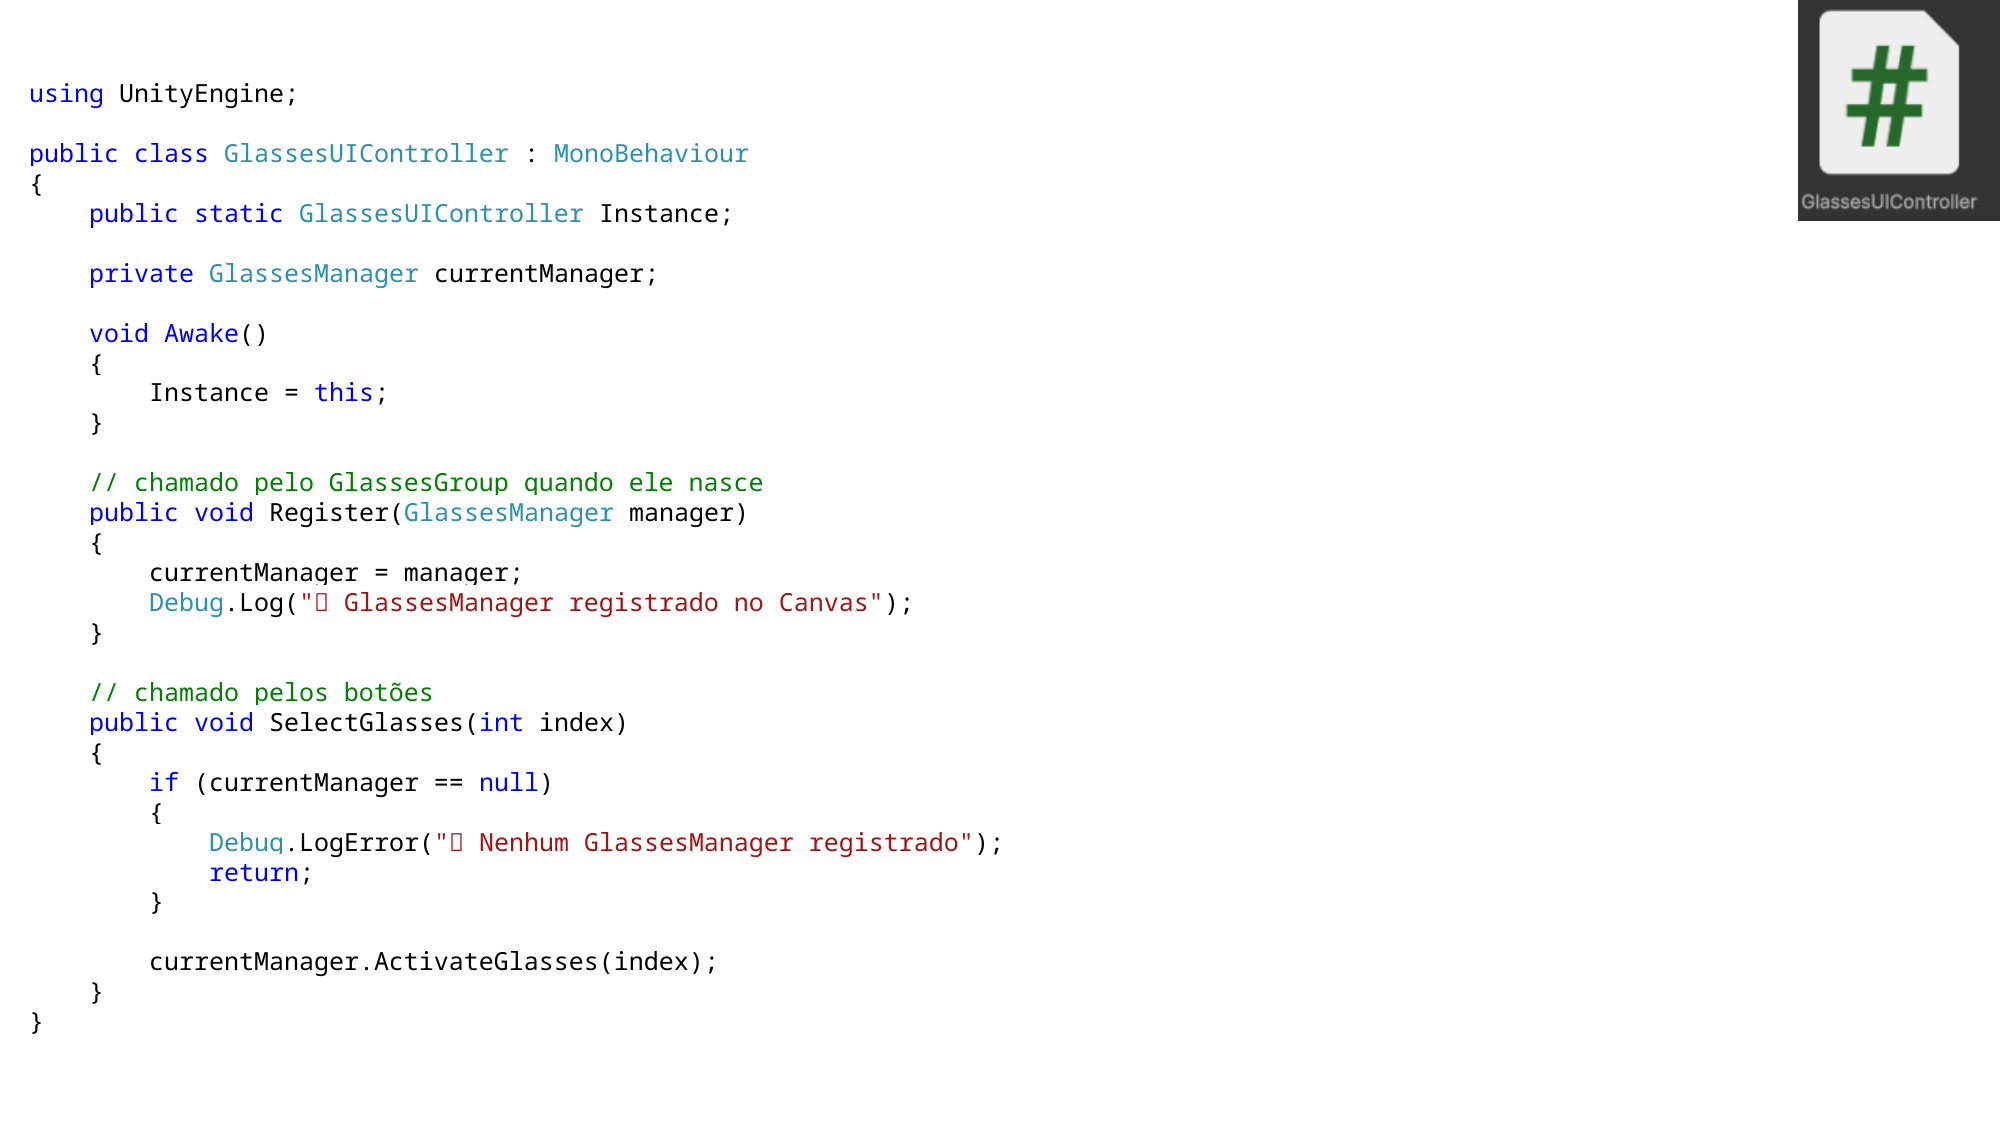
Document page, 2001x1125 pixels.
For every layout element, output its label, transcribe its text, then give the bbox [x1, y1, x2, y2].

text_box using UnityEngine; public class GlassesUIController : MonoBehaviour { public static GlassesUIController Instance; private GlassesManager currentManager; void Awake() { Instance = this; } // chamado pelo GlassesGroup quando ele nasce public void Register(GlassesManager manager) { currentManager = manager; Debug.Log("✅ GlassesManager registrado no Canvas"); } // chamado pelos botões public void SelectGlasses(int index) { if (currentManager == null) { Debug.LogError("❌ Nenhum GlassesManager registrado"); return; } currentManager.ActivateGlasses(index); } } [14, 70, 1515, 1043]
picture [1798, 0, 2000, 221]
